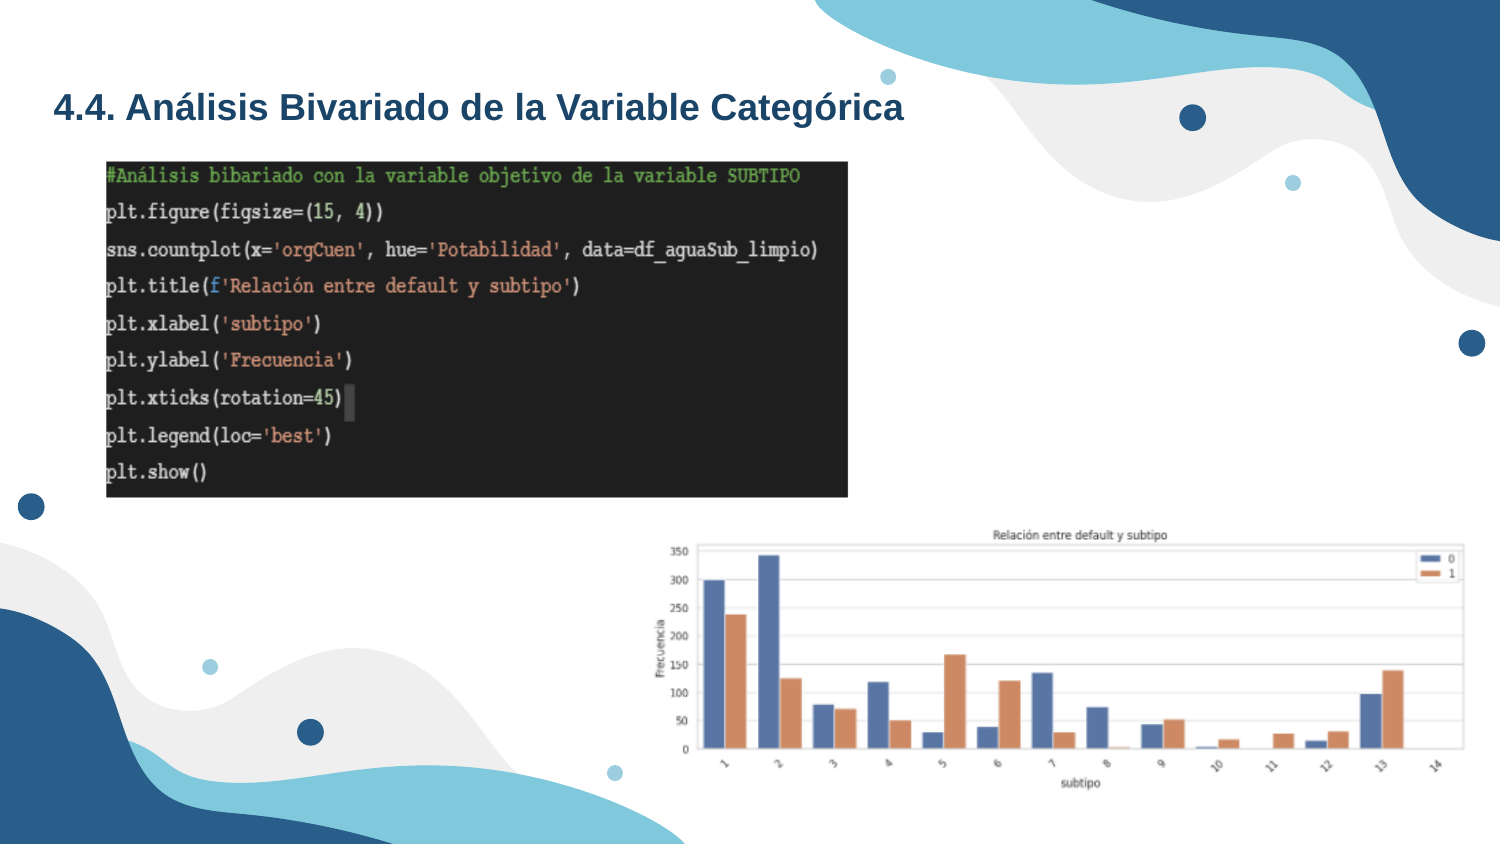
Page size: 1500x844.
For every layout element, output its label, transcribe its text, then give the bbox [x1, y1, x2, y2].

picture [99, 155, 854, 503]
text_box 4.4. Análisis Bivariado de la Variable Categórica [38, 75, 937, 136]
picture [645, 514, 1474, 794]
